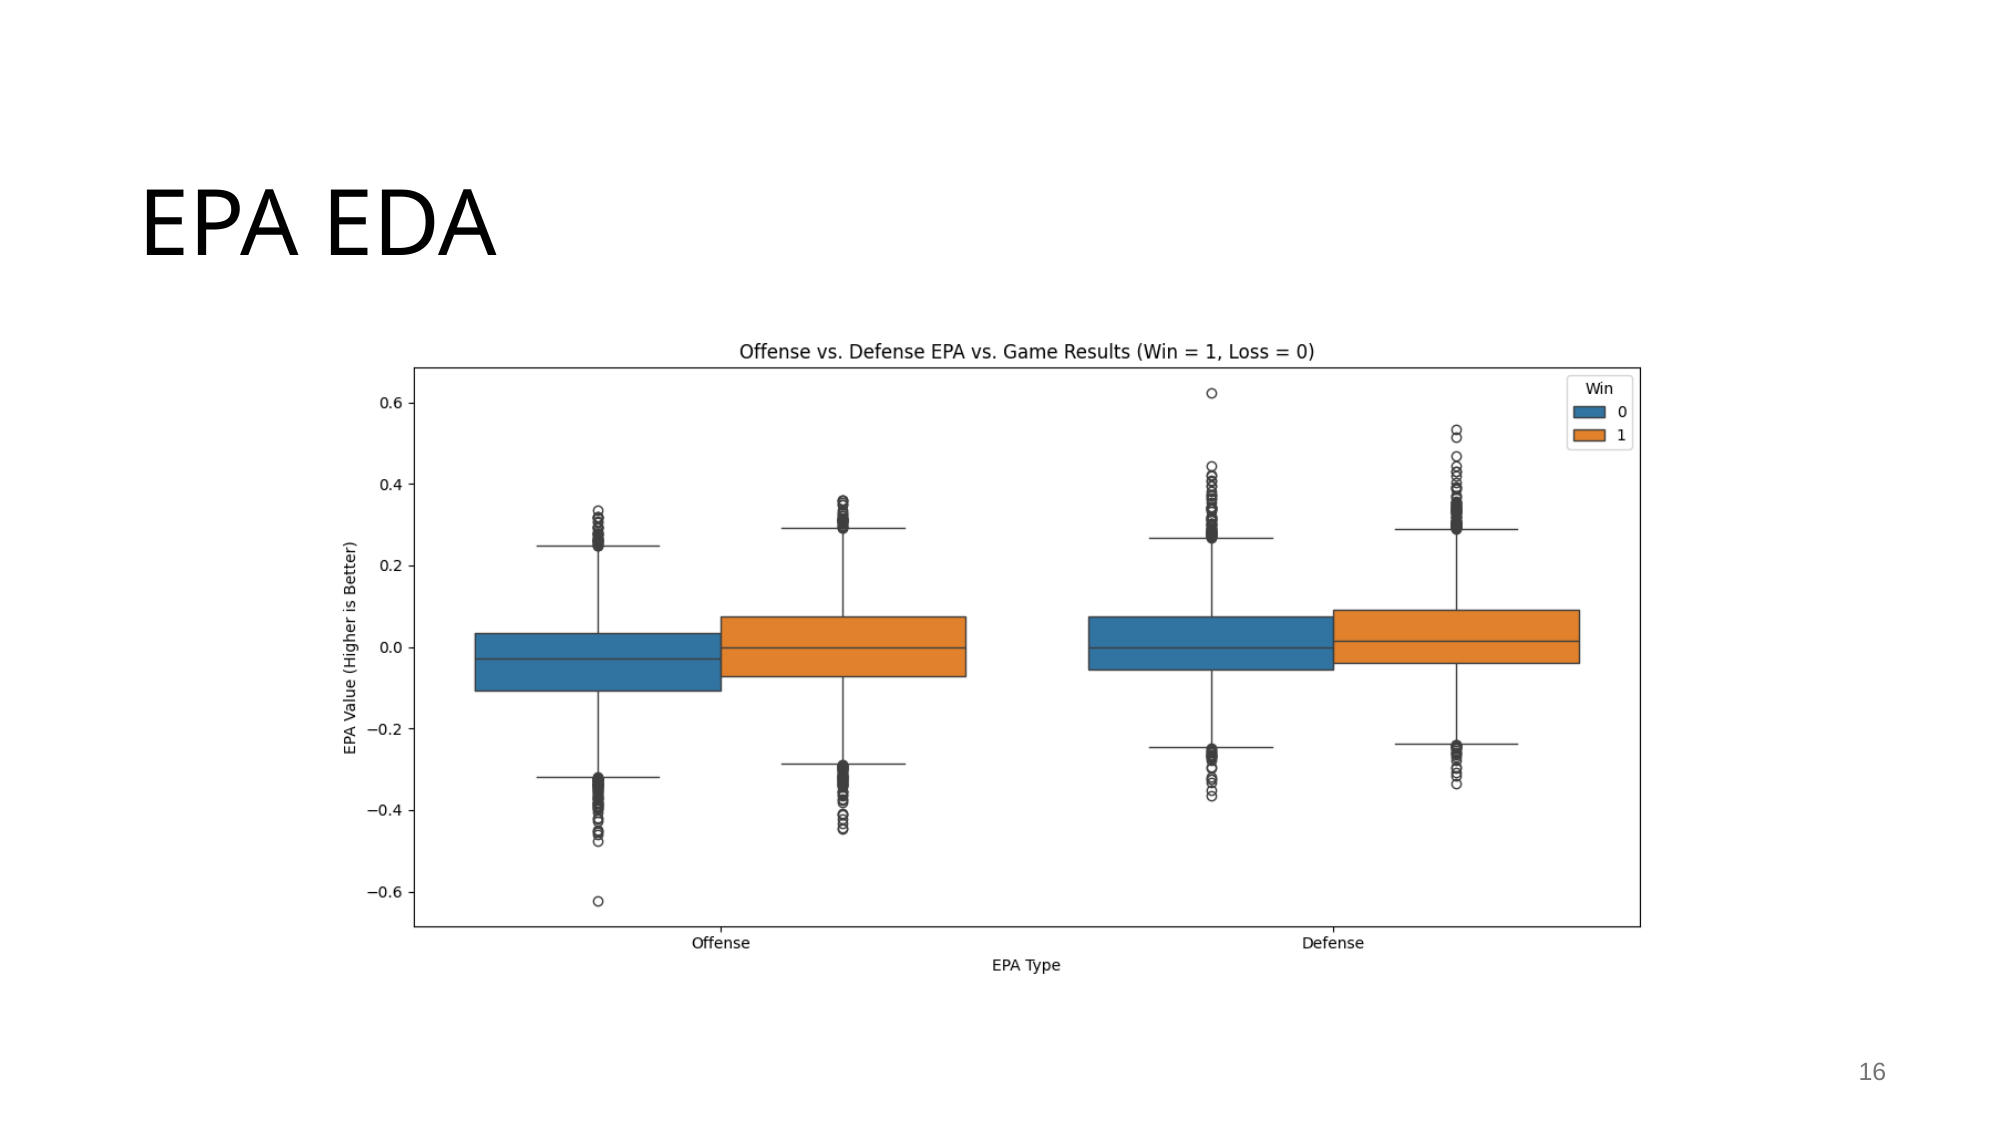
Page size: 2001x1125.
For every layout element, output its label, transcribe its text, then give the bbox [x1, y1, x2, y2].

picture [333, 332, 1651, 986]
title EPA EDA [123, 118, 1877, 333]
slide_number 16 [1791, 1042, 1902, 1103]
